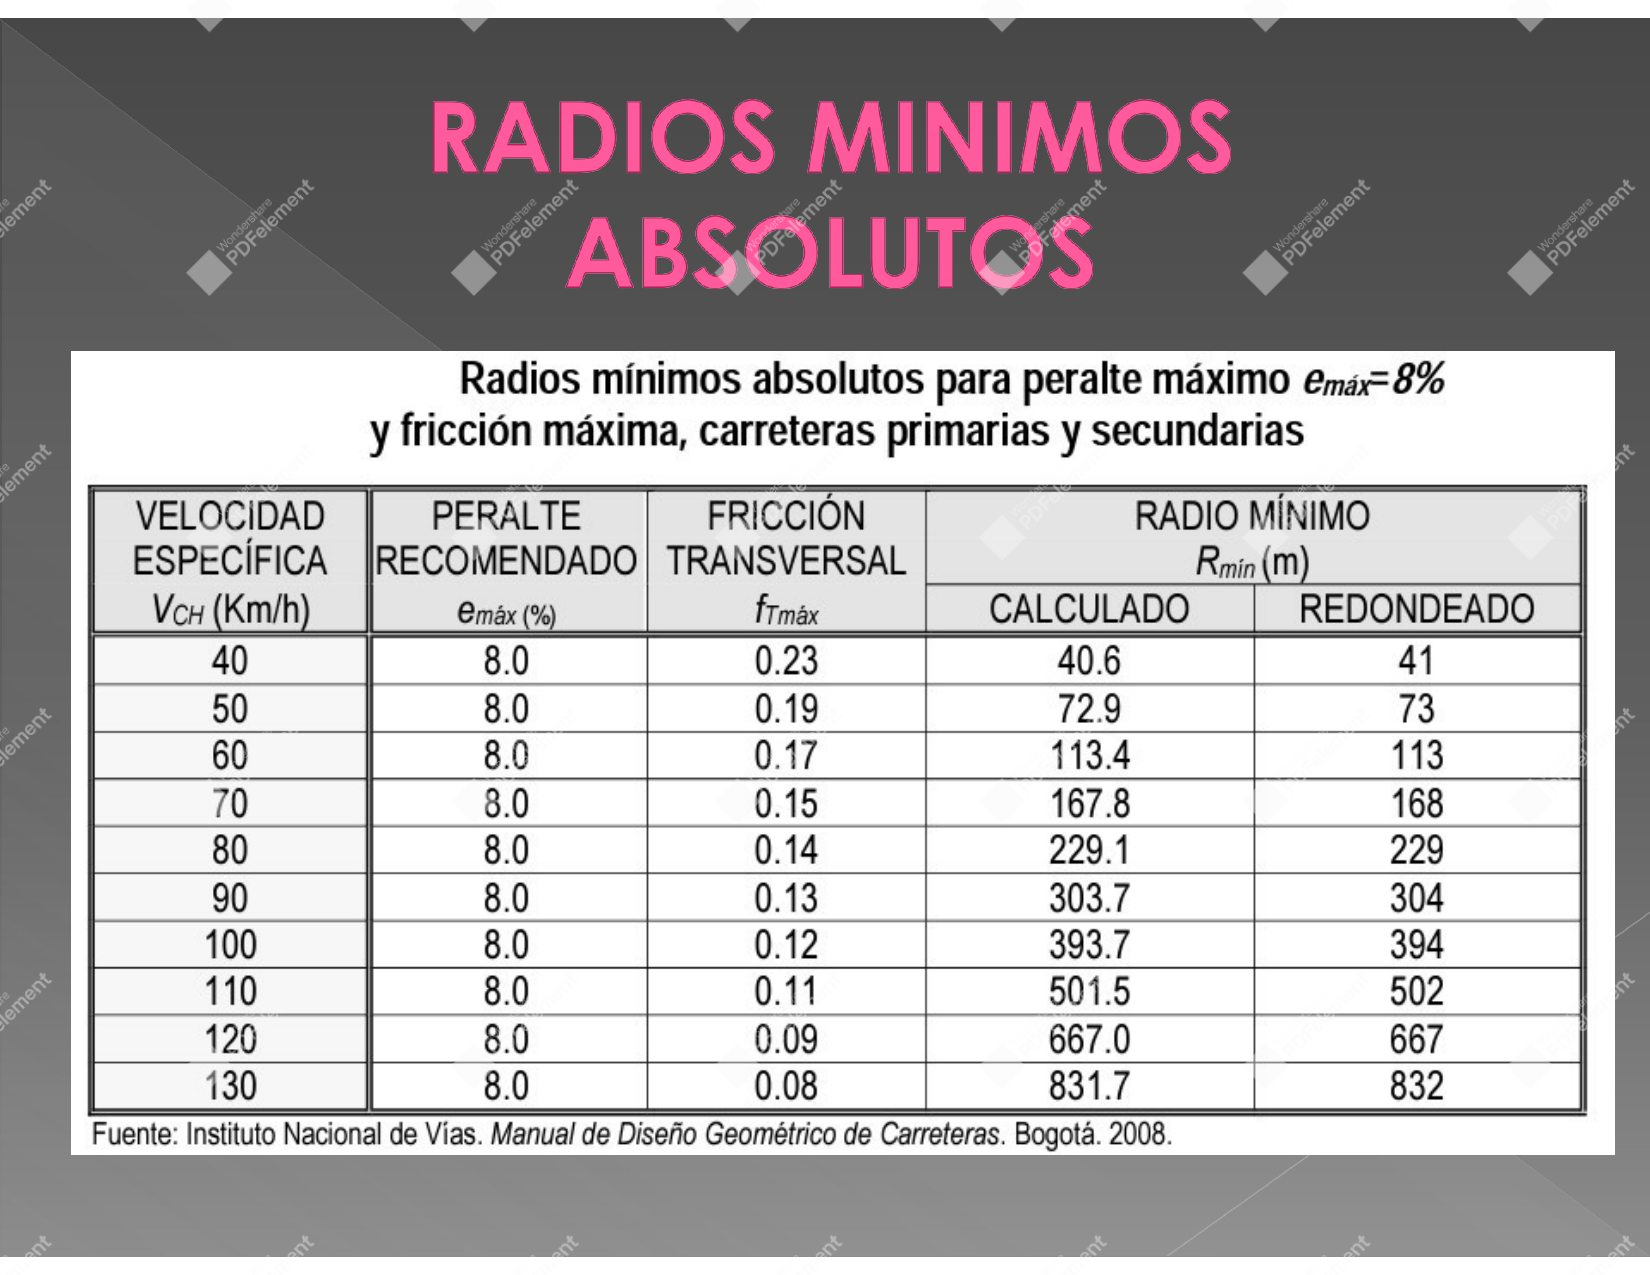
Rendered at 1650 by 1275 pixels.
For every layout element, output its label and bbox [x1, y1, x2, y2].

text_box [0, 0, 1650, 1275]
